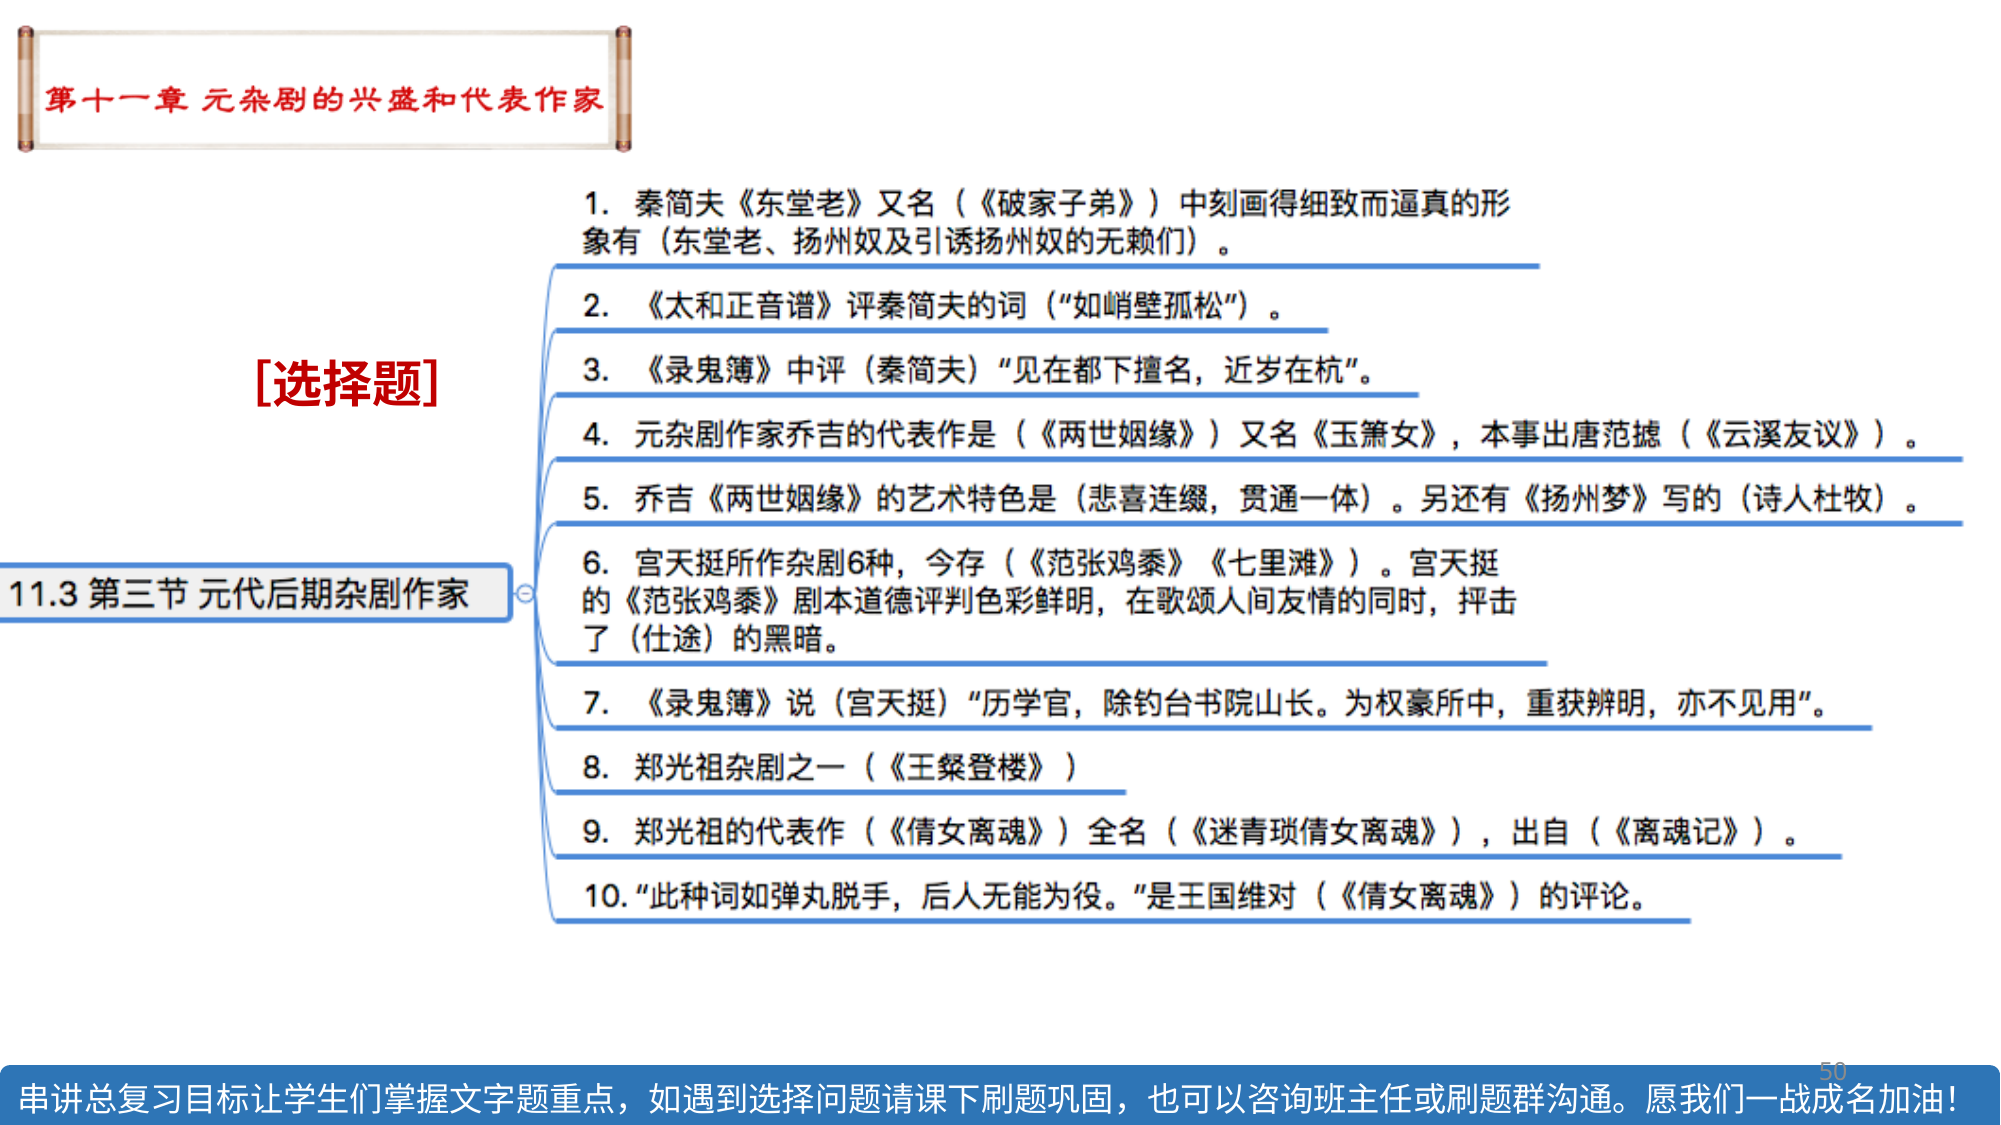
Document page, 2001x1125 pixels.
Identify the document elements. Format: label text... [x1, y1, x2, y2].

slide_number 50 [1412, 1042, 1863, 1103]
picture [0, 0, 2000, 983]
